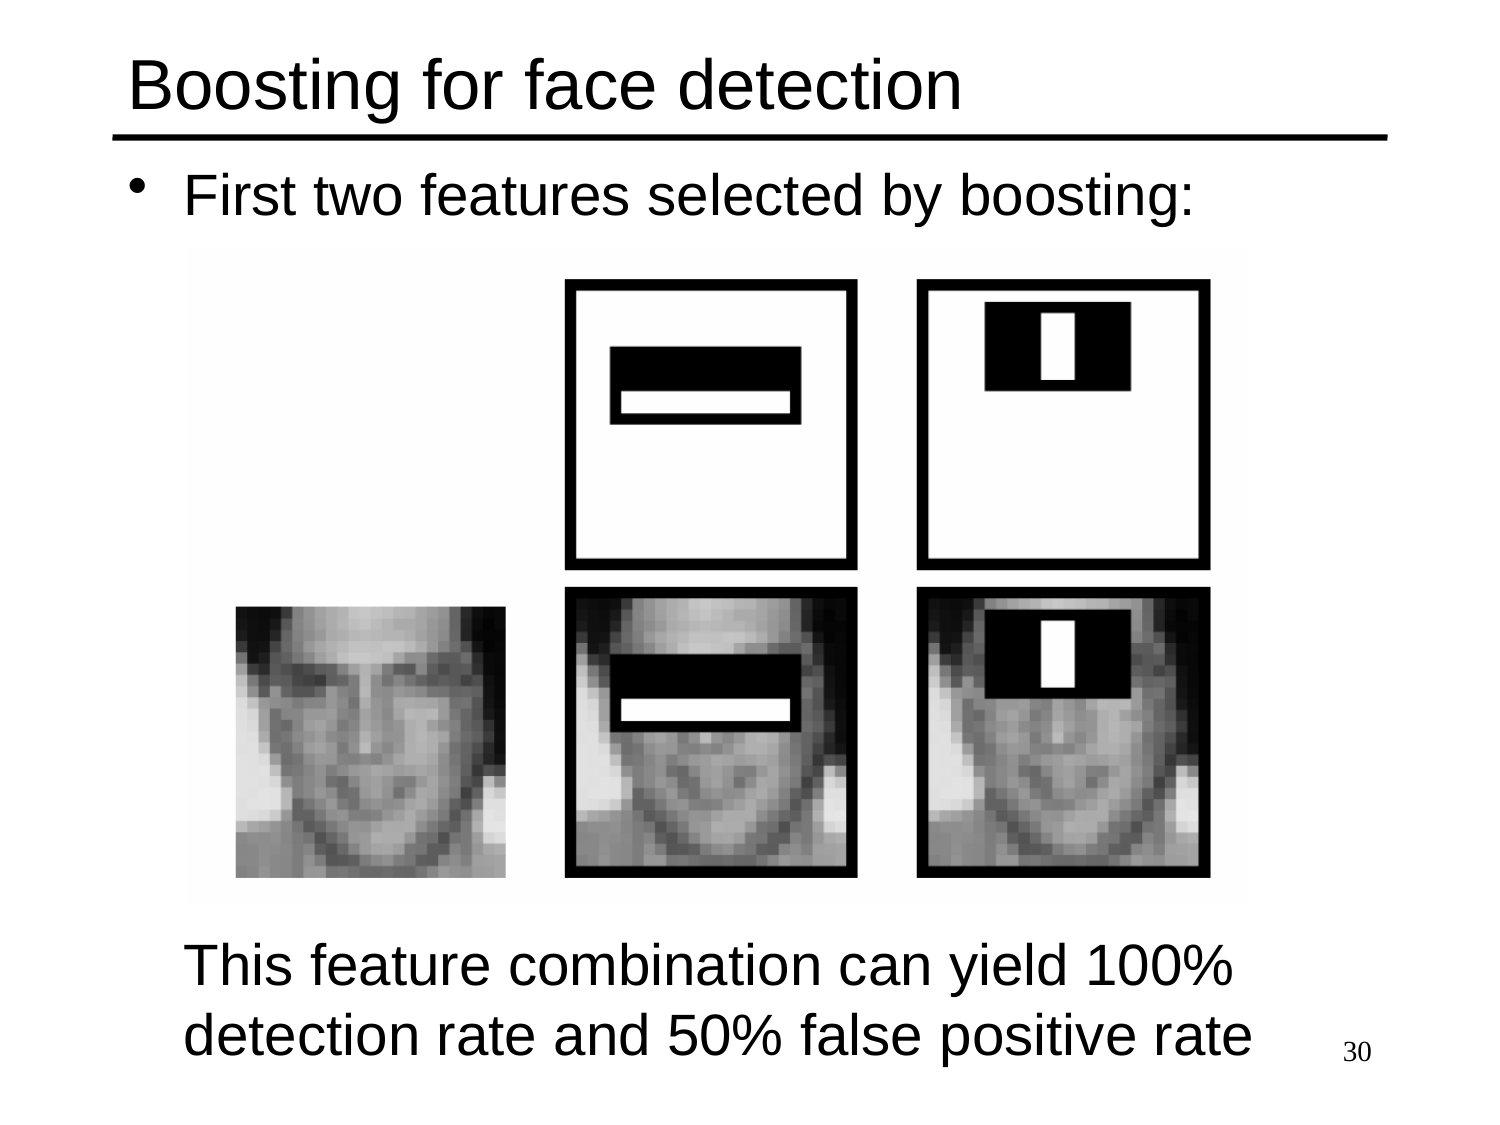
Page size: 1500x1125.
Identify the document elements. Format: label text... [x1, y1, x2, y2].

title Boosting for face detection [112, 12, 1388, 149]
list First two features selected by boosting: This feature combination can yield 100% detection rate and 50% false positive rate [112, 149, 1388, 1076]
picture [187, 249, 1251, 905]
slide_number 30 [1074, 1024, 1388, 1101]
